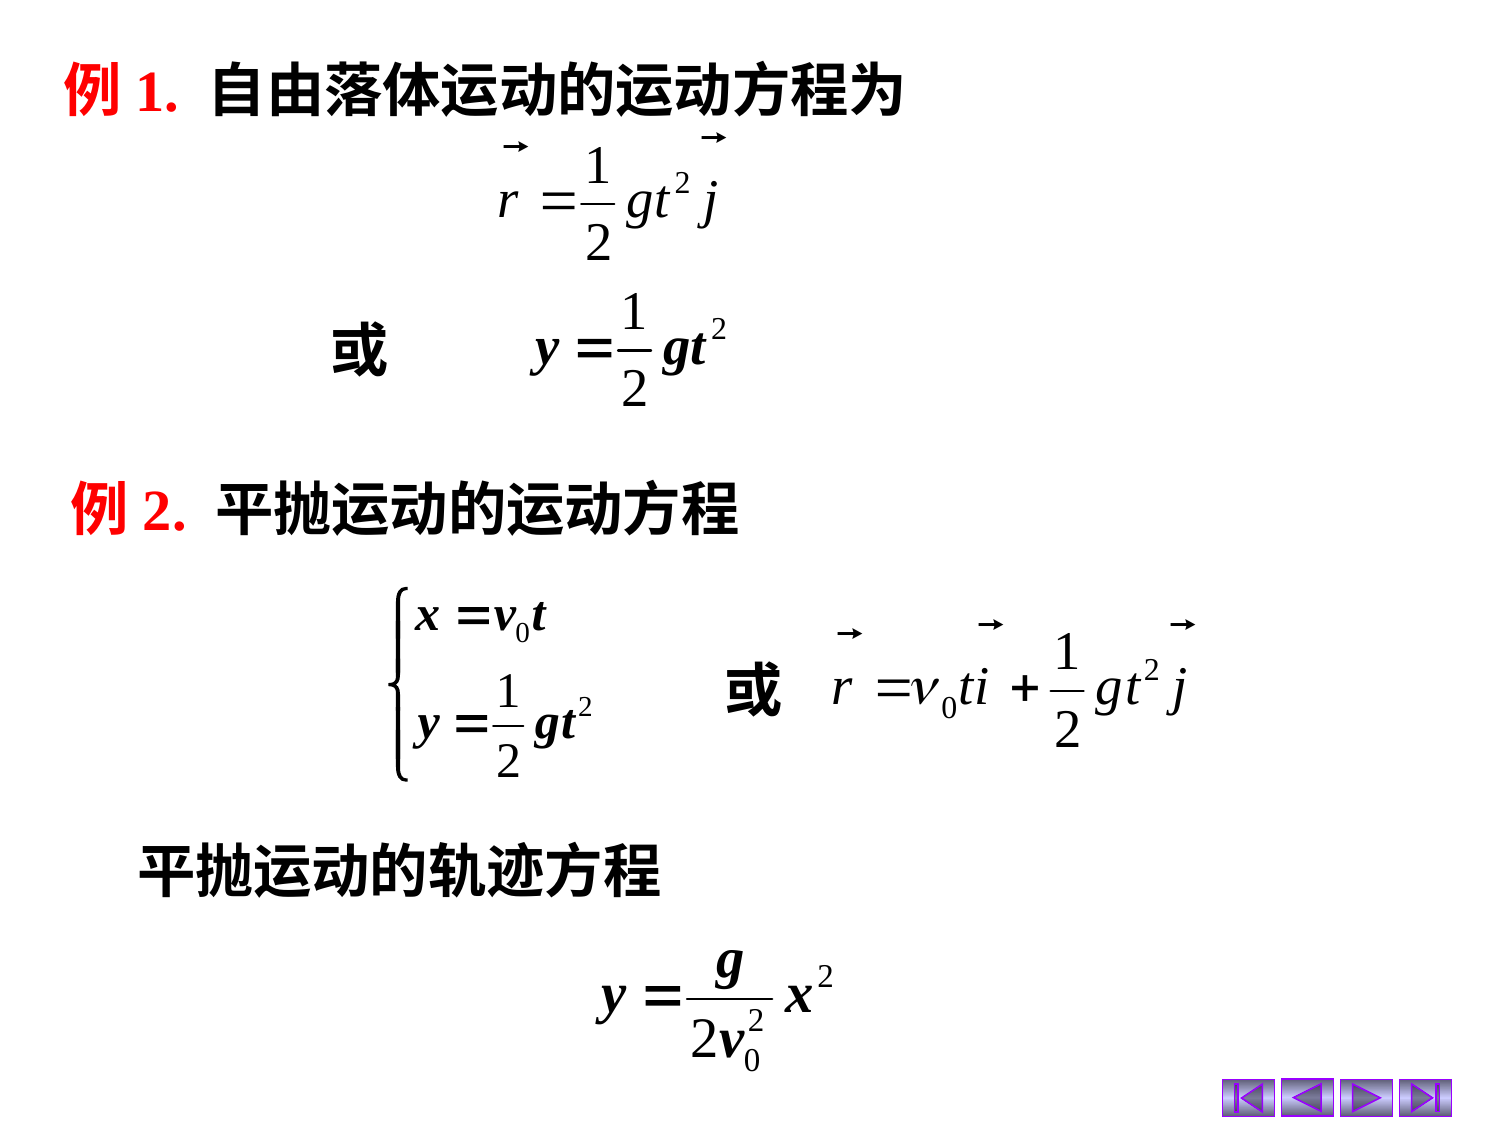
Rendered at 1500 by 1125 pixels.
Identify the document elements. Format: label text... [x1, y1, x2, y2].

text_box 或 [315, 305, 454, 390]
text_box 平抛运动的轨迹方程 [122, 826, 817, 911]
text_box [586, 921, 847, 1085]
text_box 例2. 平抛运动的运动方程 [55, 464, 802, 550]
slide_number [1149, 1046, 1500, 1125]
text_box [377, 575, 608, 793]
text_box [520, 280, 736, 419]
text_box 例1. 自由落体运动的运动方程为 [48, 45, 979, 131]
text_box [823, 617, 1203, 760]
text_box 或 [709, 645, 818, 731]
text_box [488, 131, 736, 273]
